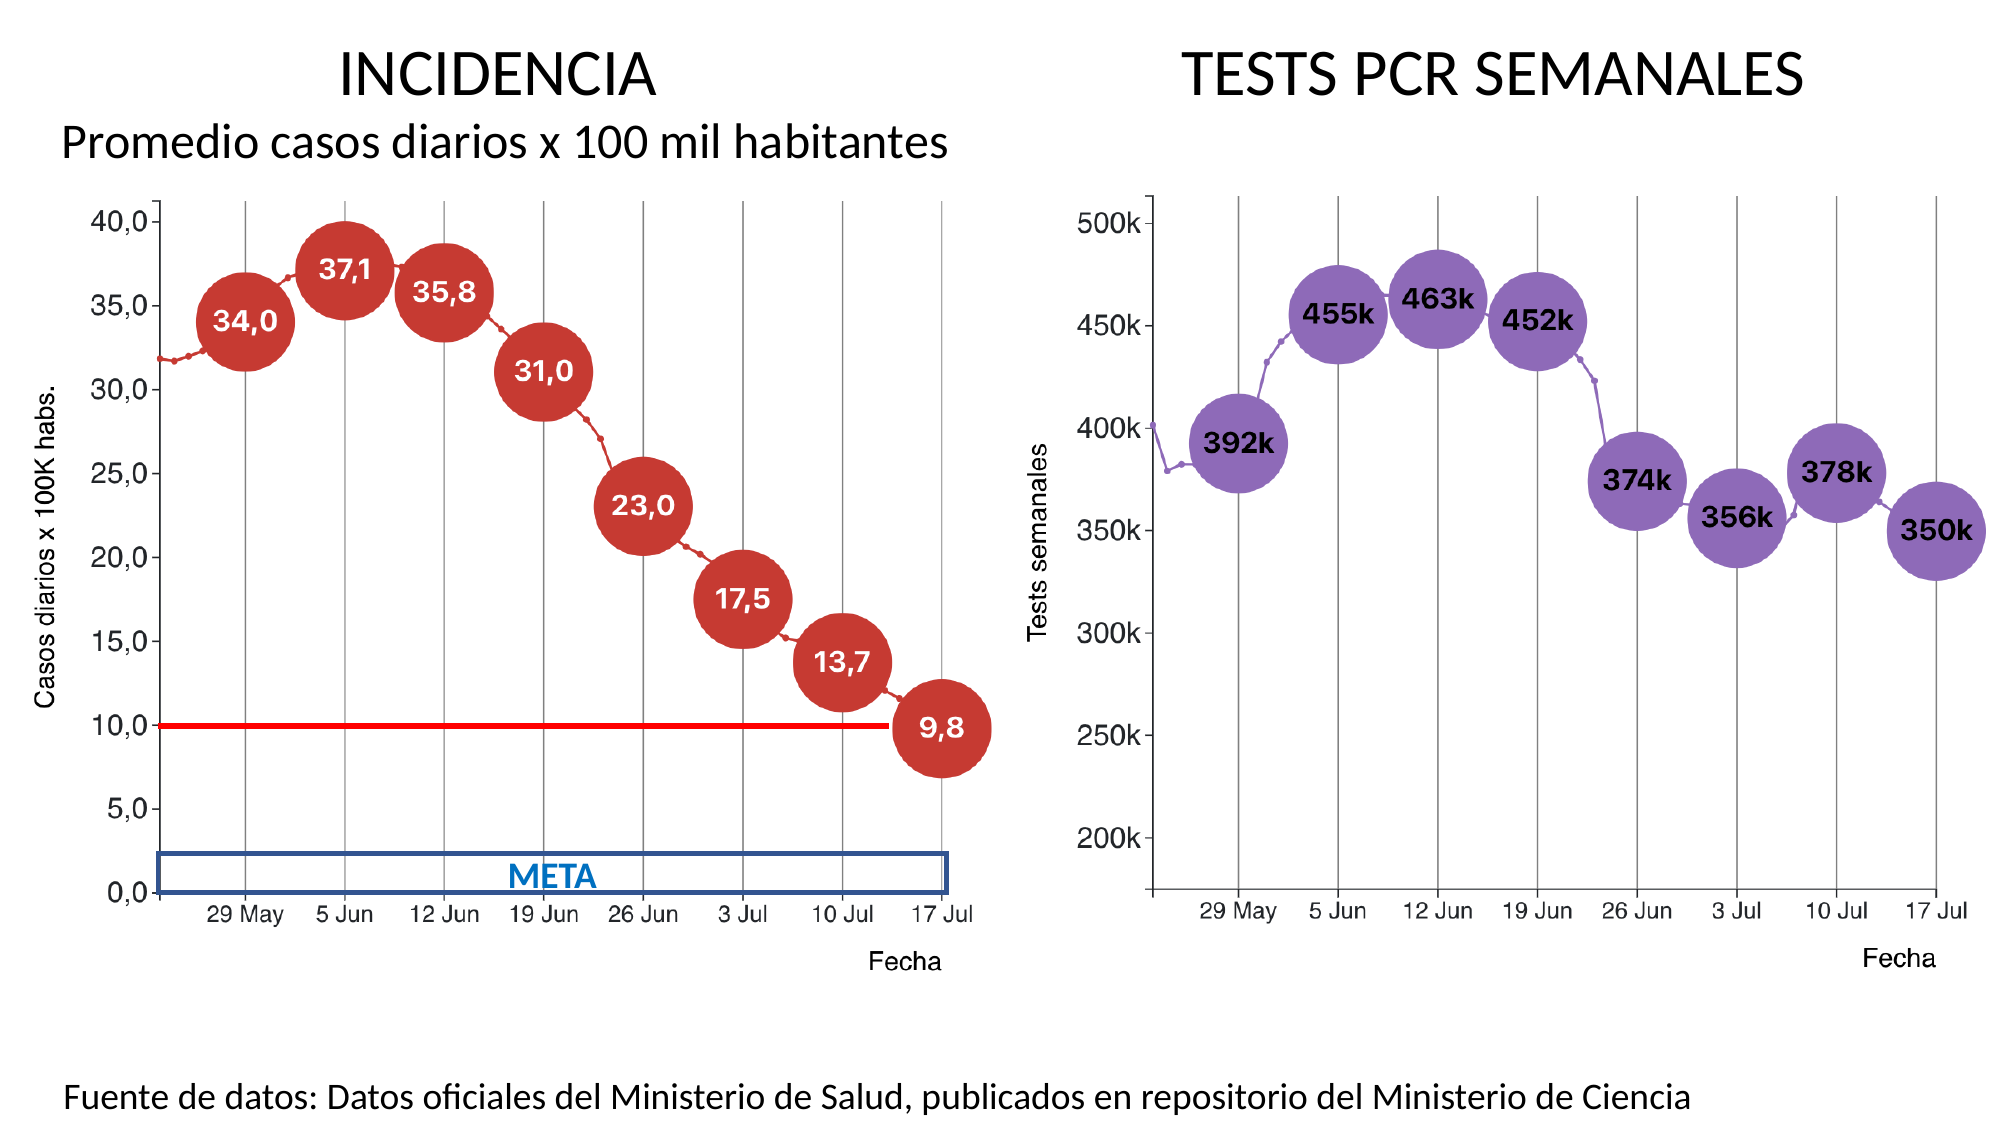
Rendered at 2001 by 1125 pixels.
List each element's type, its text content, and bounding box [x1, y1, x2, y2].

text_box TESTS PCR SEMANALES [1026, 20, 1976, 116]
text_box INCIDENCIA Promedio casos diarios x 100 mil habitantes [30, 20, 980, 176]
picture [0, 184, 1992, 979]
